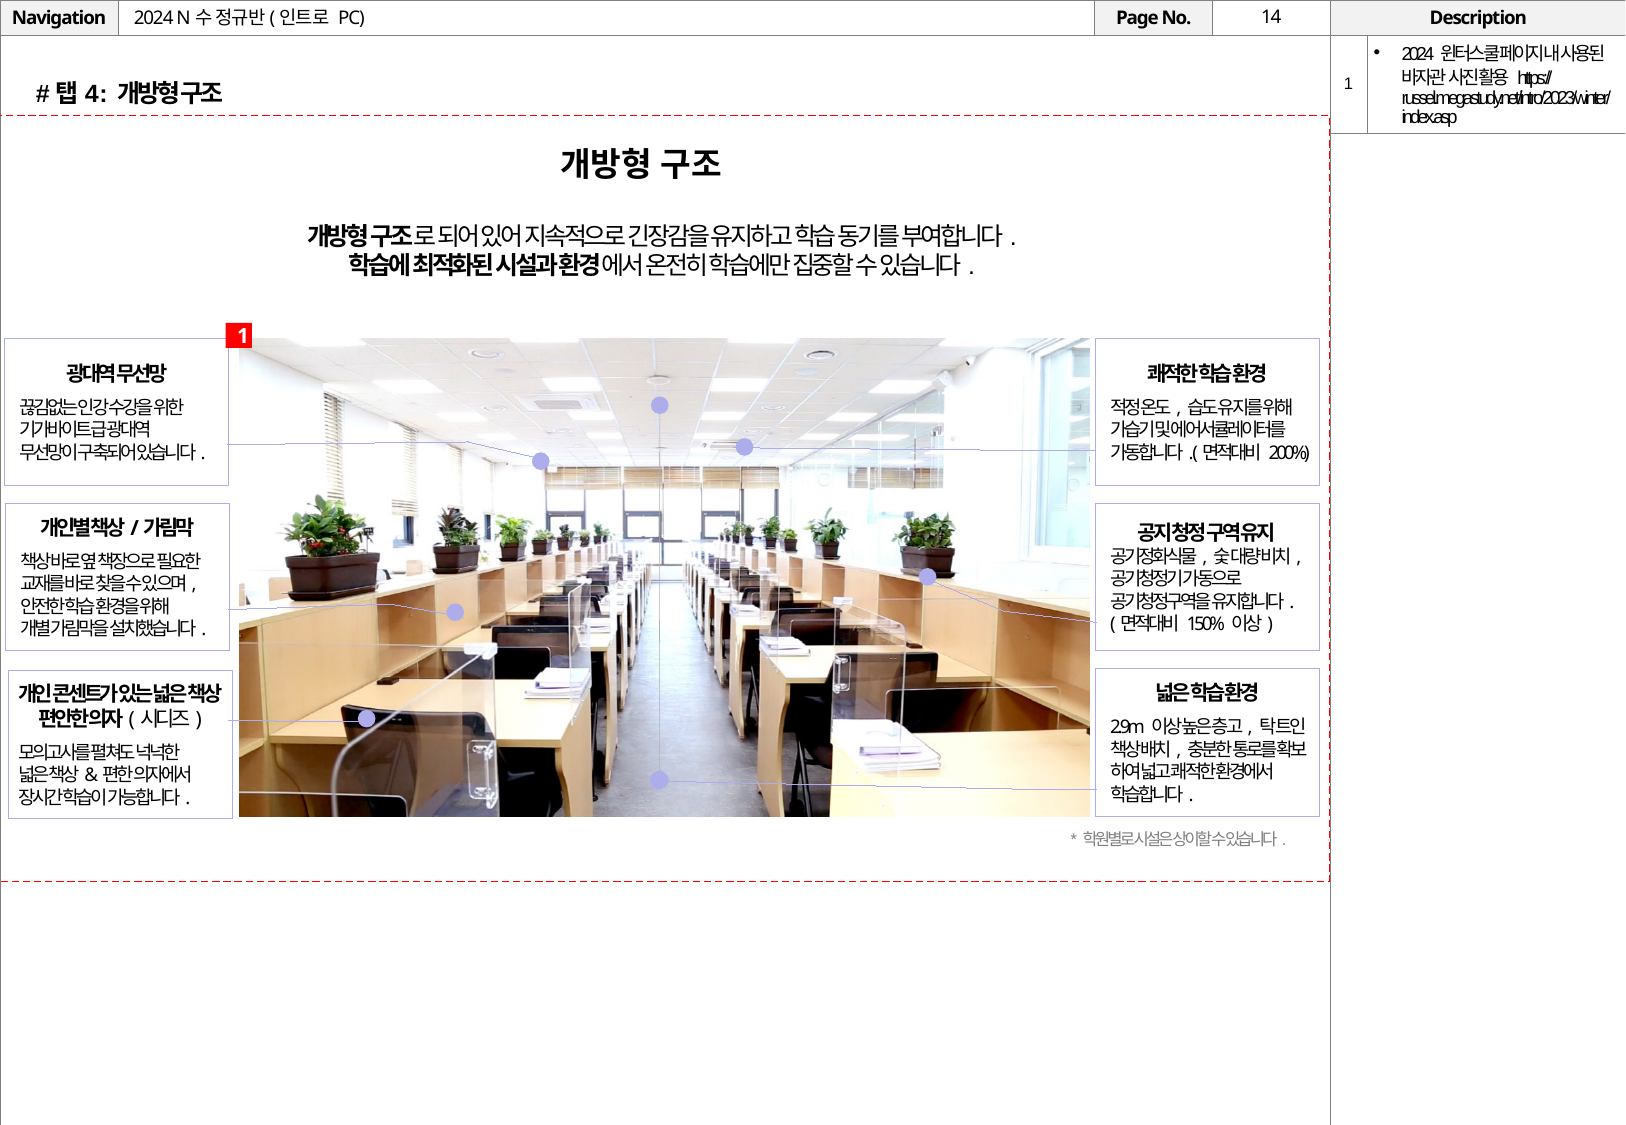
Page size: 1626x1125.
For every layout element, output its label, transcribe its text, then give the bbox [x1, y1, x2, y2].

picture [239, 337, 1090, 817]
text_box 개방형 구조 [422, 136, 860, 191]
text_box #탭4 : 개방형 구조 [21, 70, 459, 115]
table_header 1 [1329, 36, 1367, 133]
text_box [0, 115, 1330, 882]
table_header 2024 윈터스쿨 페이지 내 사용된 바자관 사진 활용 https://russel.megastudy.net/intro/2023/winter/index.asp [1368, 36, 1625, 133]
title 2024 N수 정규반(인트로 PC) [118, 0, 1097, 35]
